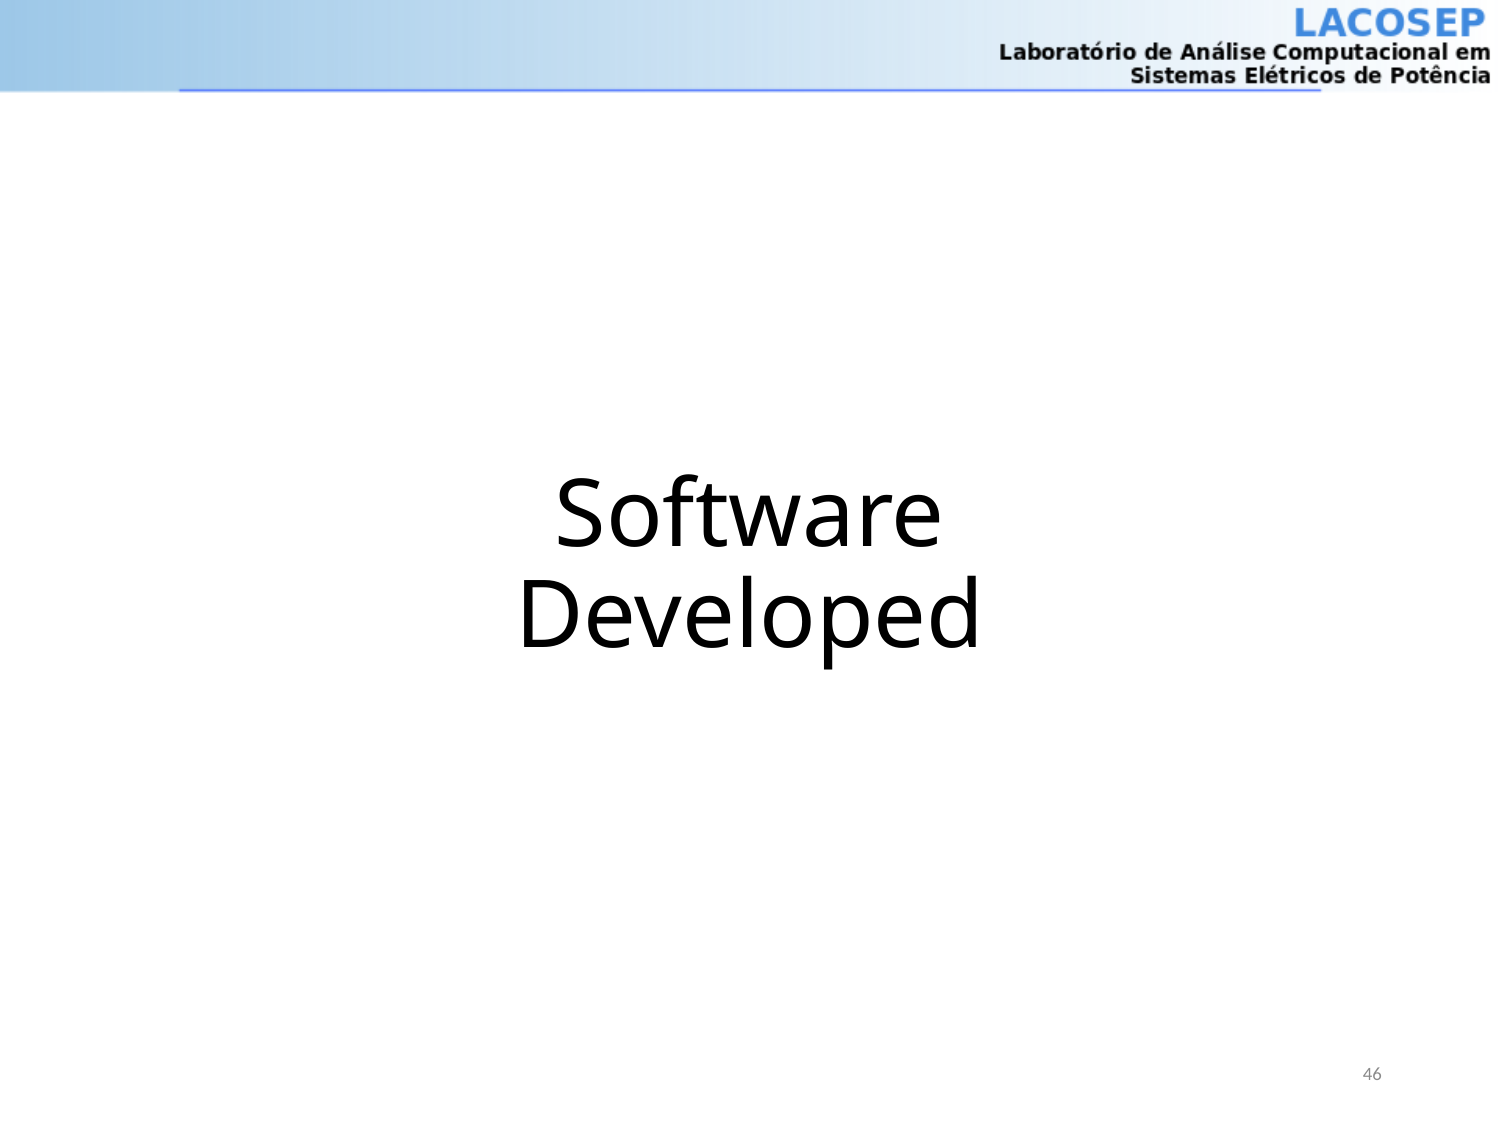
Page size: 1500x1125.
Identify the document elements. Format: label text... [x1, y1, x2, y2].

slide_number 46 [1059, 1042, 1397, 1103]
picture [0, 0, 1500, 1125]
title Software Developed [399, 450, 1100, 675]
